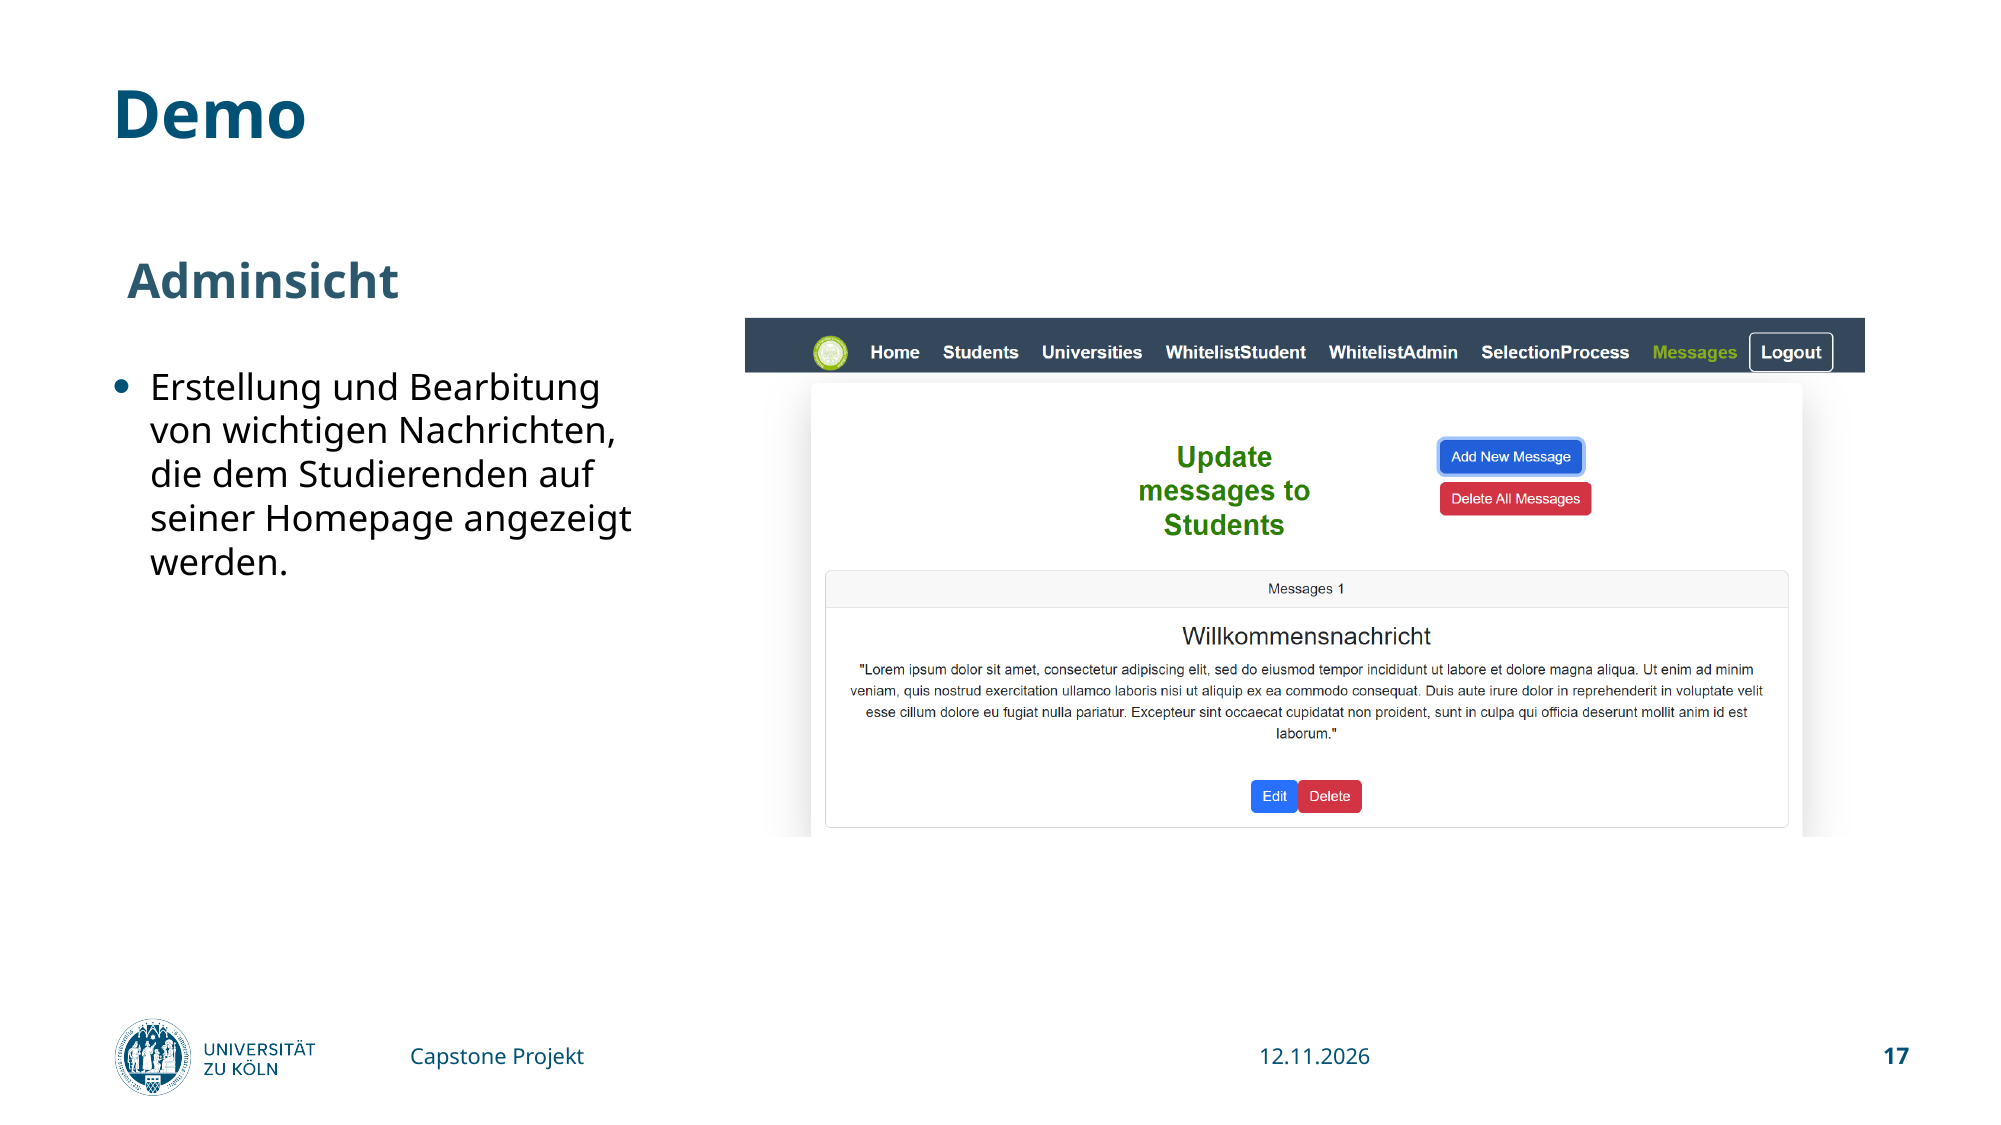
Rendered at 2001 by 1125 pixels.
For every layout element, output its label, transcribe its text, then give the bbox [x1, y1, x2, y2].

slide_number 17 [1459, 1037, 1910, 1078]
picture [745, 316, 1865, 837]
picture [142, 1048, 161, 1073]
picture [102, 1006, 328, 1109]
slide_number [1259, 1037, 1459, 1078]
title Demo [112, 80, 1910, 280]
text_box Adminsicht [112, 243, 1113, 316]
footer Capstone Projekt [410, 1037, 1258, 1078]
picture [129, 1048, 140, 1073]
picture [161, 1048, 175, 1073]
list Erstellung und Bearbitung von wichtigen Nachrichten, die dem Studierenden auf seiner Homepage angezeigt werden. [112, 363, 640, 1048]
